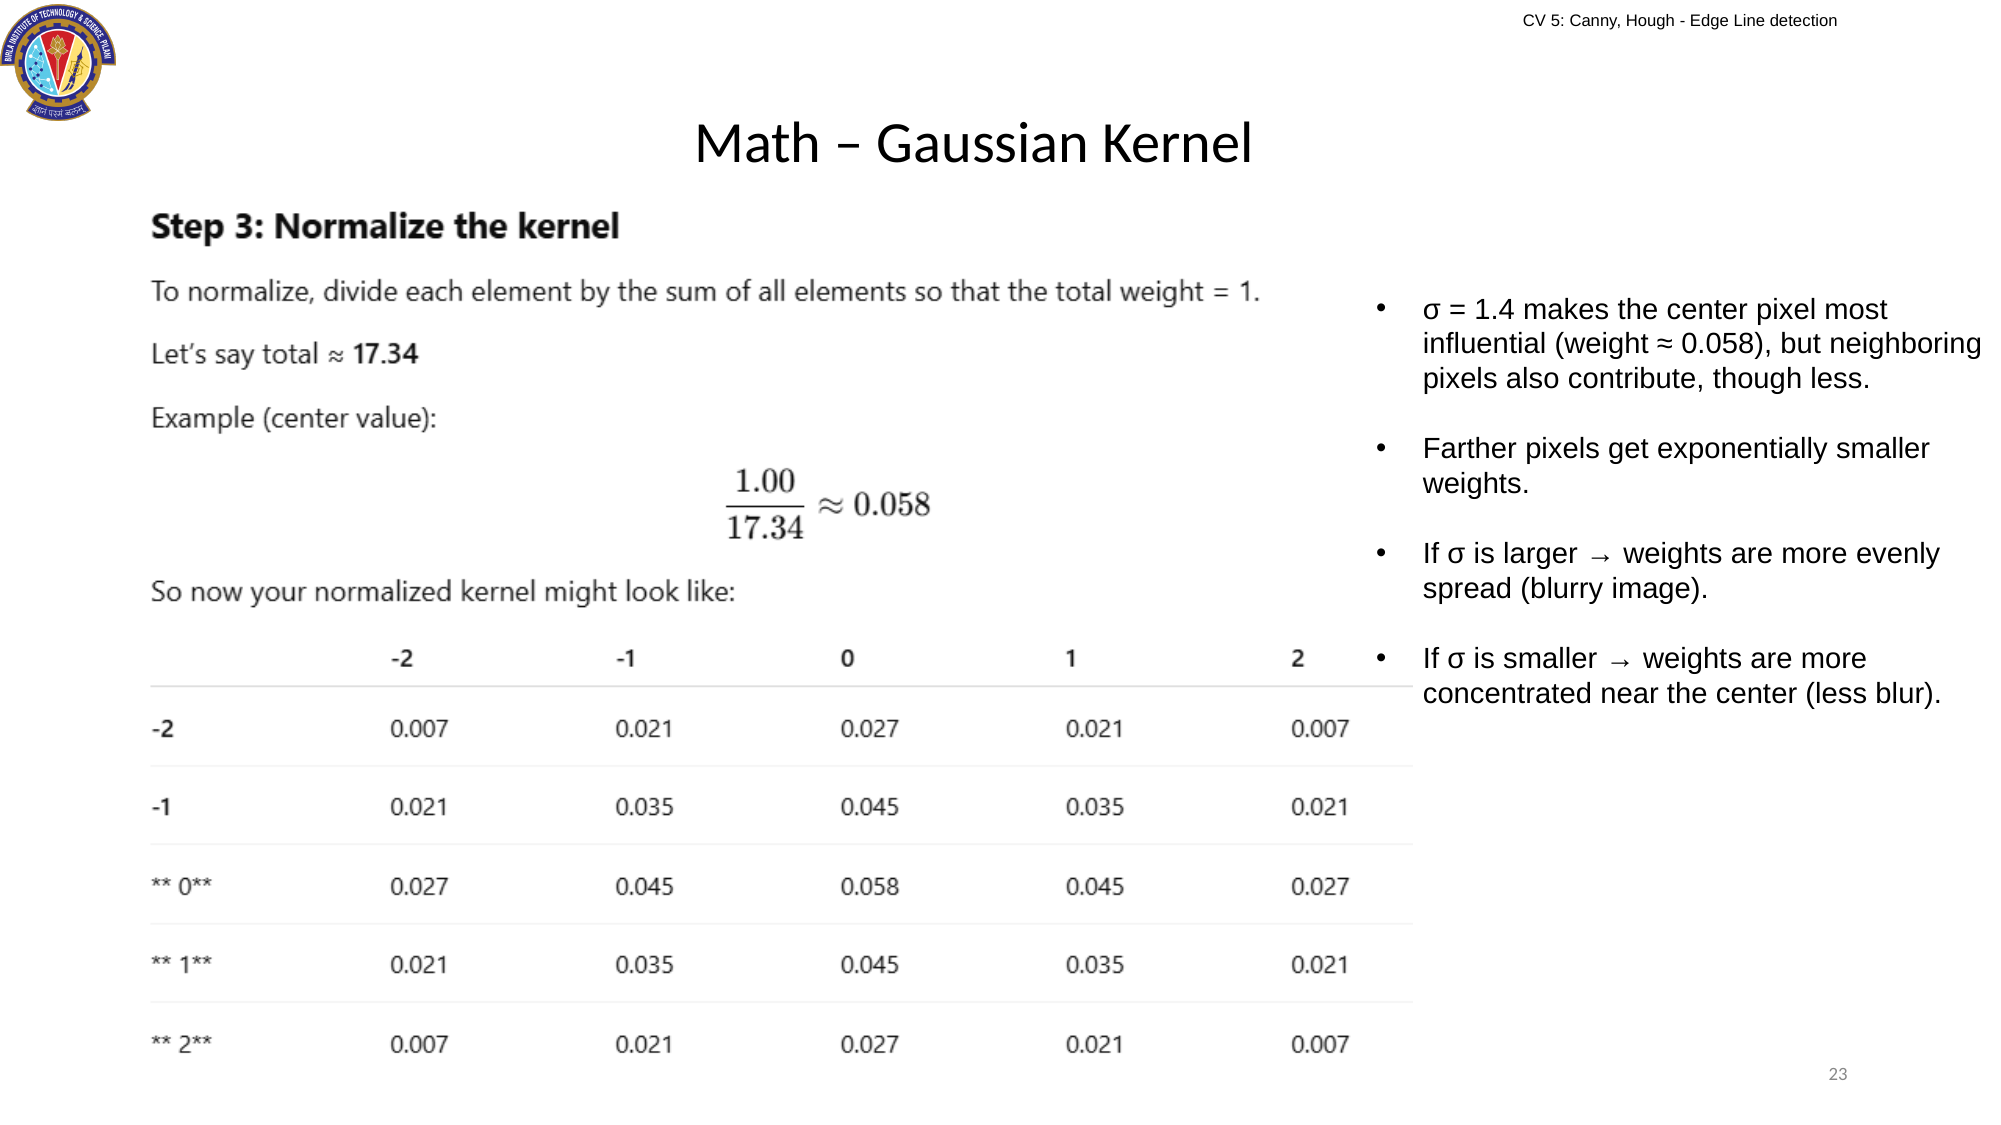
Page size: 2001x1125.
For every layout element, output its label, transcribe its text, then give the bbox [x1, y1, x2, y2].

title Math – Gaussian Kernel [137, 59, 1811, 229]
slide_number 23 [1416, 1042, 1863, 1103]
text_box σ = 1.4 makes the center pixel most influential (weight ≈ 0.058), but neighboring pixels also contribute, though less. Farther pixels get exponentially smaller weights. If σ is larger → weights are more evenly spread (blurry image). If σ is smaller → weights are more concentrated near the center (less blur). [1416, 282, 2000, 717]
picture [121, 197, 1413, 1125]
picture [0, 4, 116, 121]
